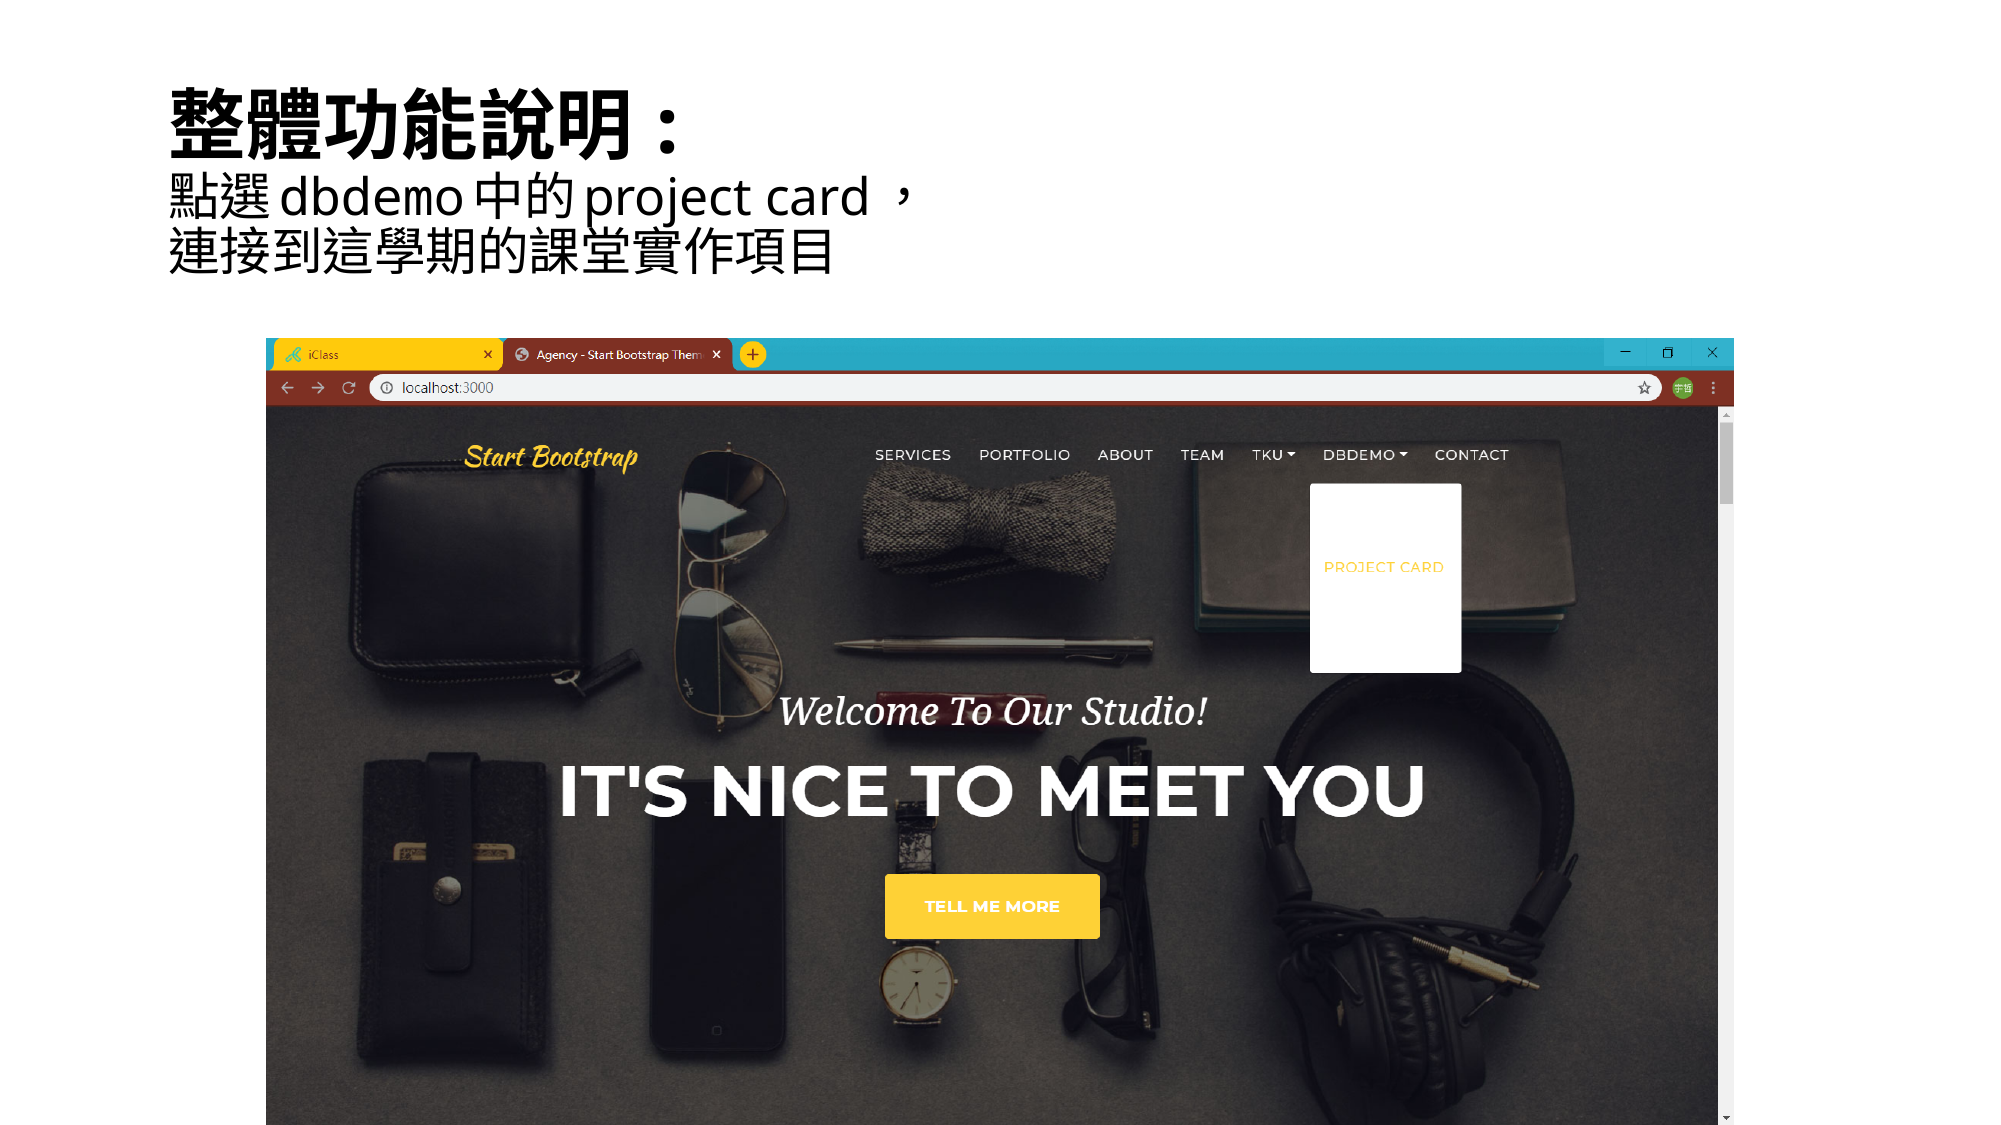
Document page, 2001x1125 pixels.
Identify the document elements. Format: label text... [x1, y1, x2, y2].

title 整體功能說明: 點選dbdemo中的project card， 連接到這學期的課堂實作項目 [153, 77, 1879, 384]
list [266, 338, 1734, 1125]
